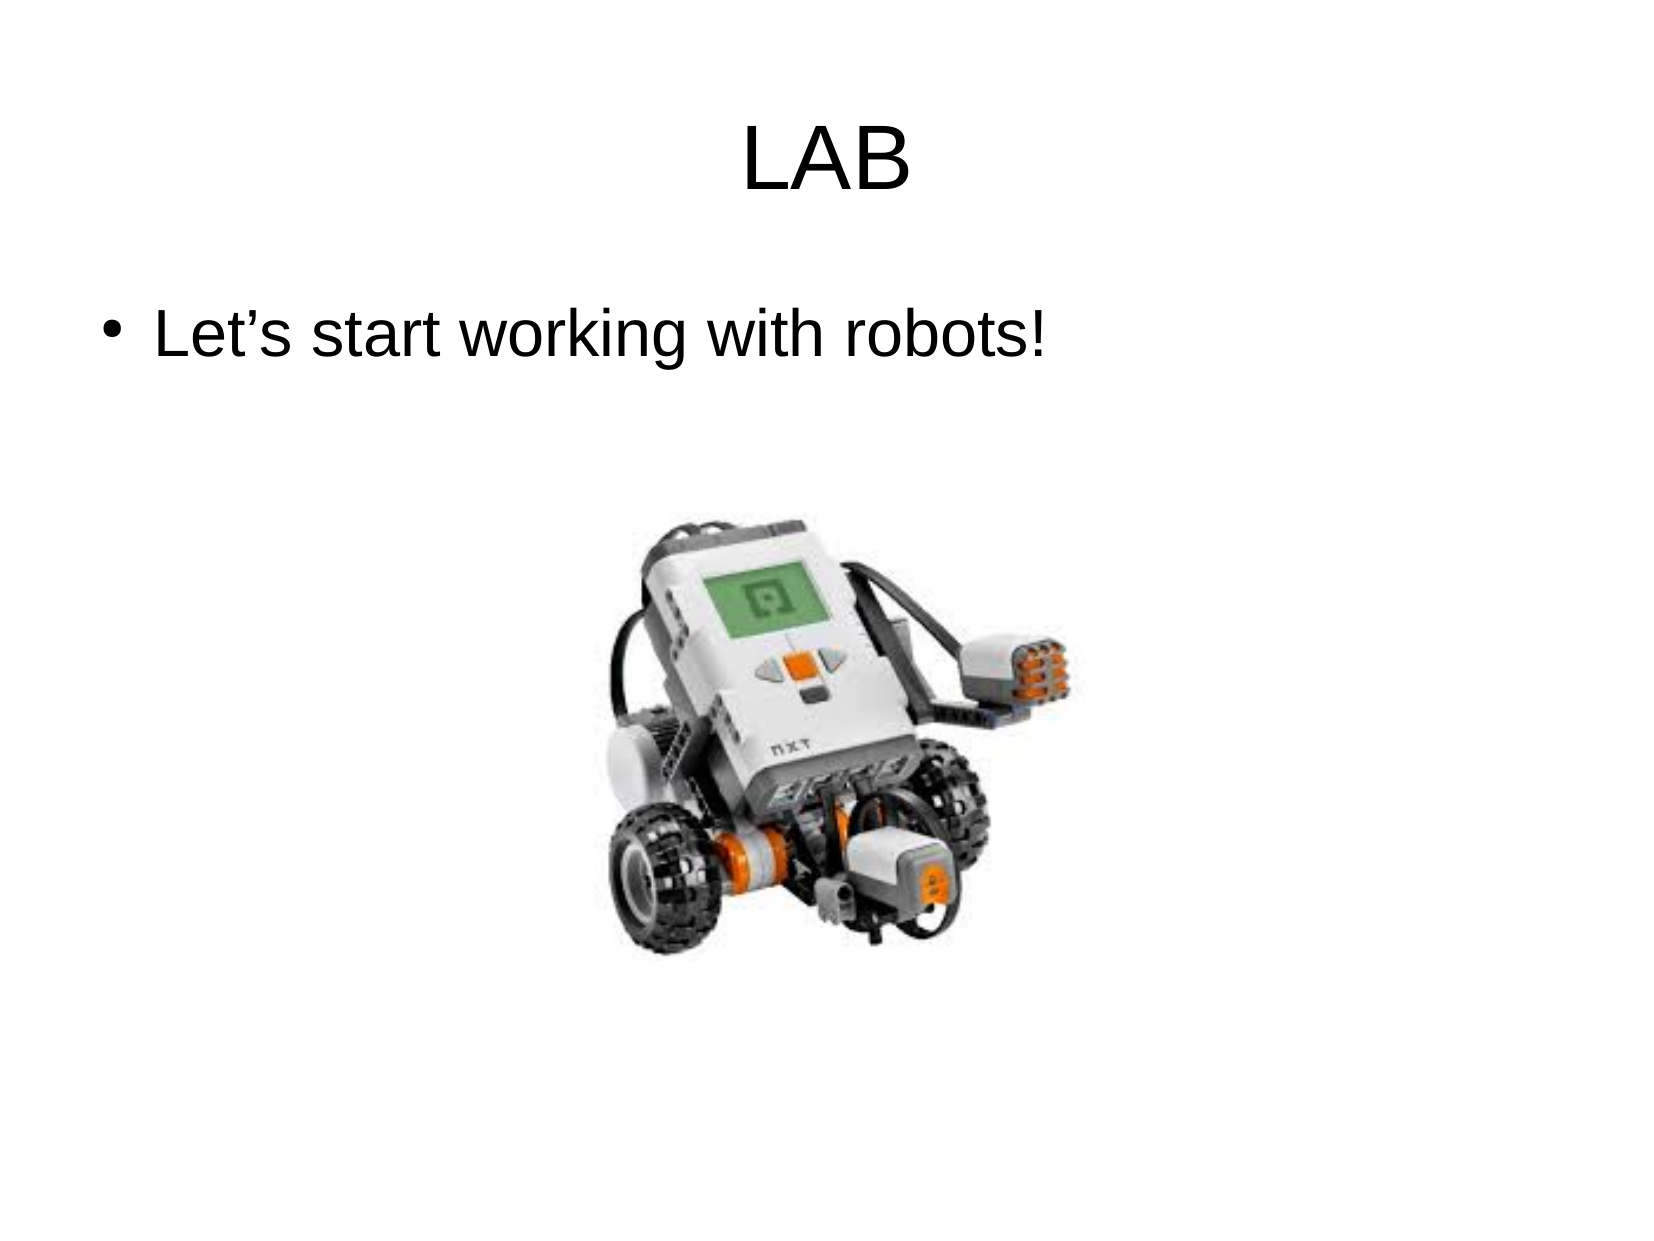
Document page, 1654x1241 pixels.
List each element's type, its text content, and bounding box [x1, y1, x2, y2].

list Let’s start working with robots! [82, 290, 1571, 1010]
picture [501, 494, 1102, 962]
title LAB [82, 49, 1571, 257]
